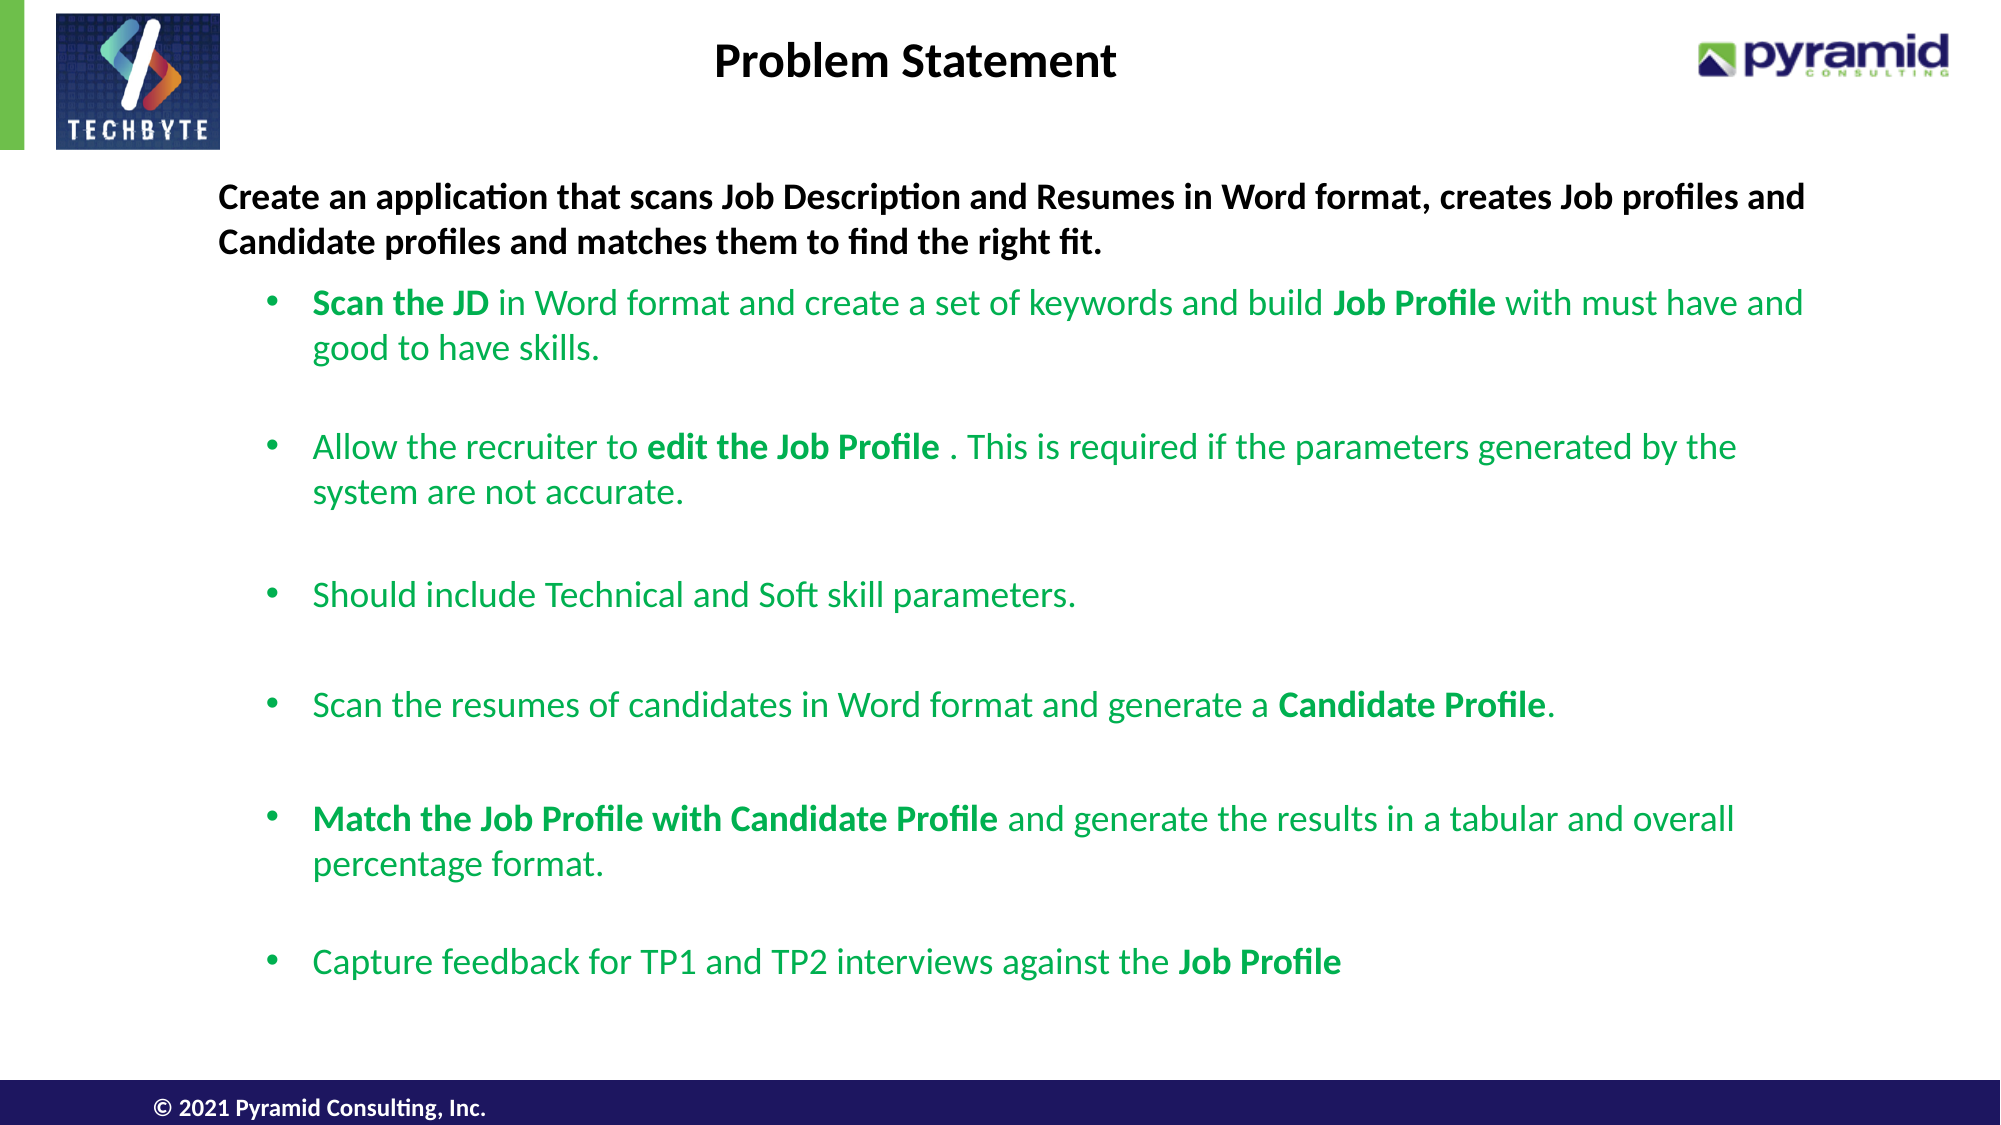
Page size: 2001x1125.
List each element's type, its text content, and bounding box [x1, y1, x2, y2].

text_box [0, 0, 25, 150]
text_box Should include Technical and Soft skill parameters. [251, 562, 1252, 622]
text_box Allow the recruiter to edit the Job Profile . This is required if the parameters generated by the system are not accurate. [251, 415, 1855, 520]
picture [56, 13, 220, 150]
text_box Scan the JD in Word format and create a set of keywords and build Job Profile with must have and good to have skills. [251, 270, 1835, 376]
text_box Match the Job Profile with Candidate Profile and generate the results in a tabular and overall percentage format. [251, 741, 1878, 891]
text_box Scan the resumes of candidates in Word format and generate a Candidate Profile. [251, 627, 1878, 733]
text_box [0, 1079, 2000, 1125]
text_box Create an application that scans Job Description and Resumes in Word format, creates Job profiles and Candidate profiles and matches them to find the right fit. [204, 164, 1878, 270]
text_box Problem Statement [220, 19, 1659, 95]
picture [1672, 18, 1974, 101]
text_box © 2021 Pyramid Consulting, Inc. [137, 1083, 752, 1125]
text_box Capture feedback for TP1 and TP2 interviews against the Job Profile [251, 929, 1673, 990]
